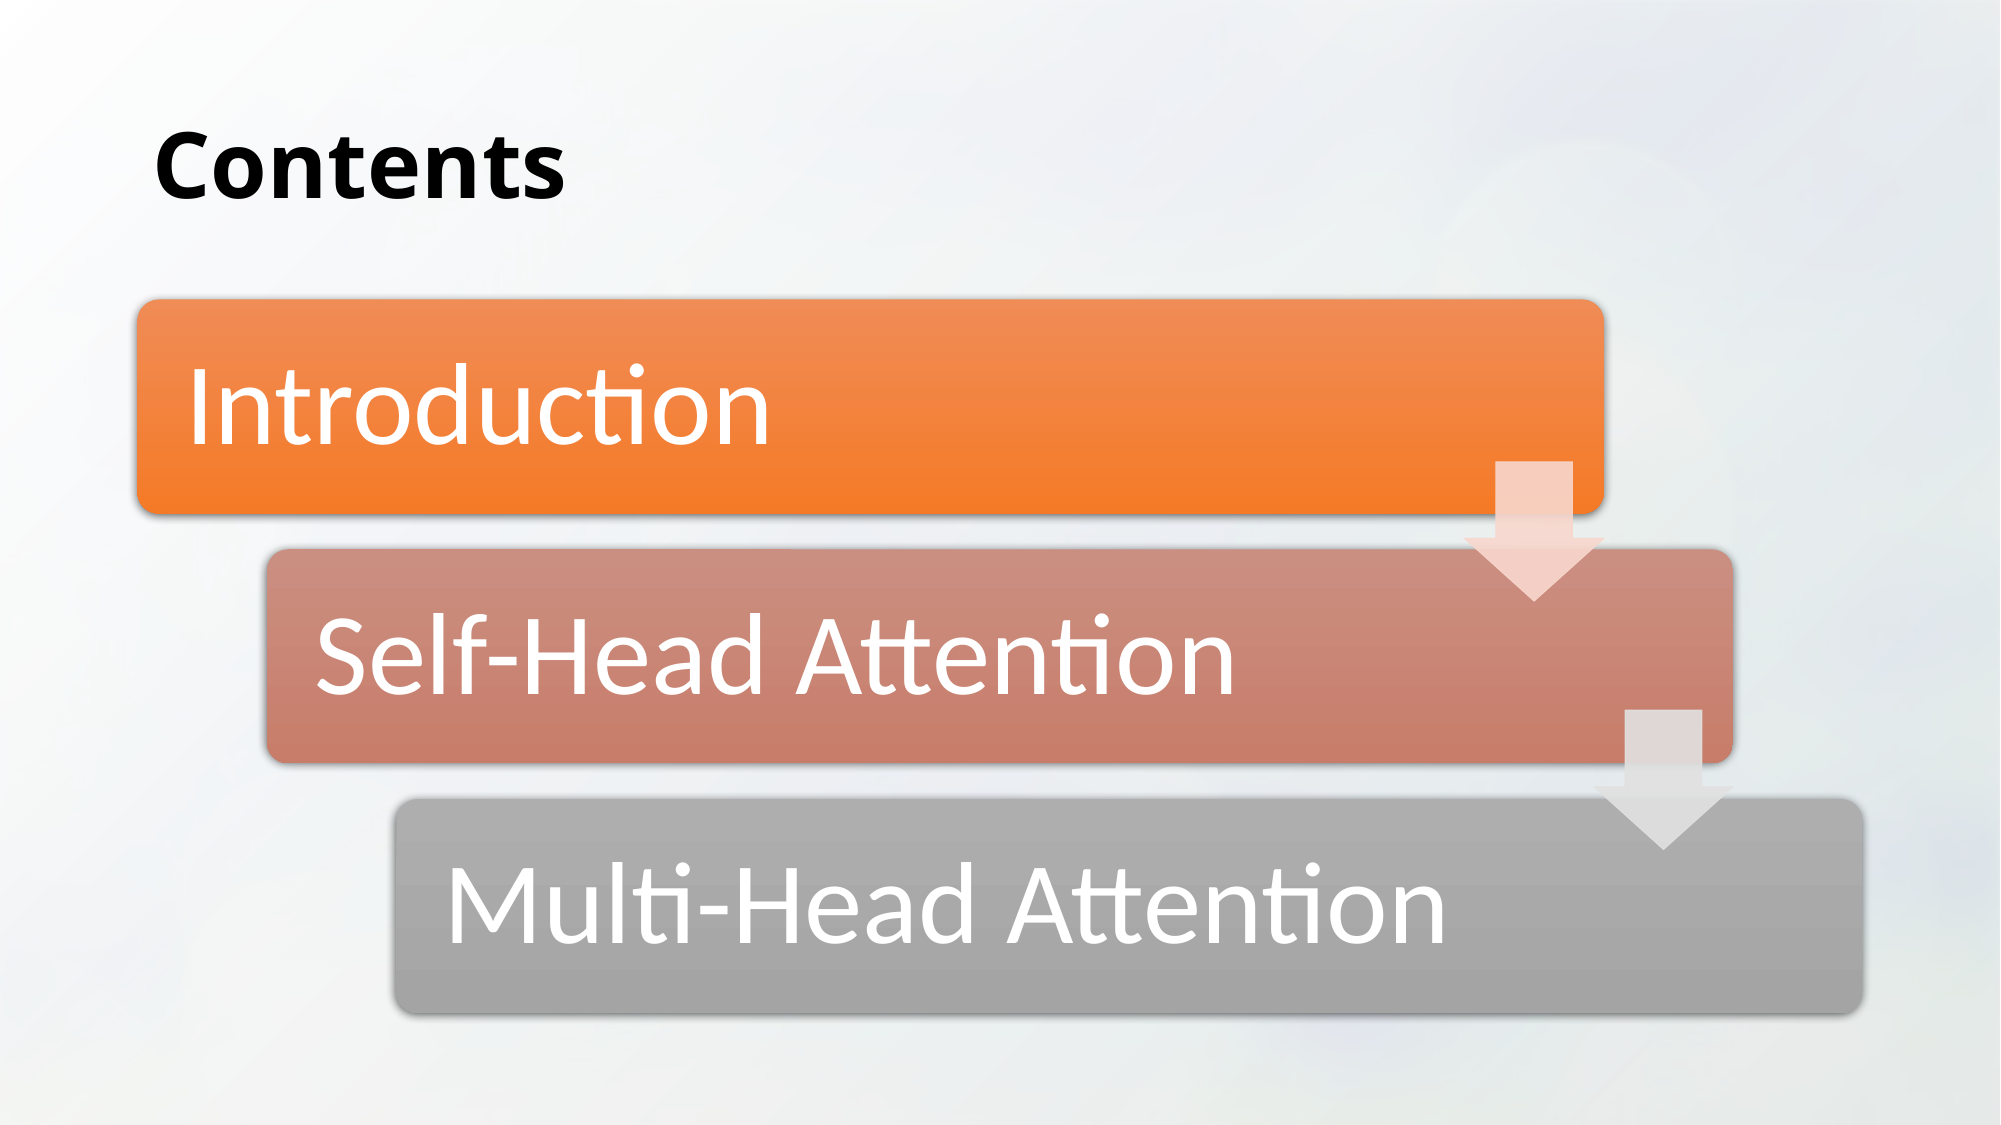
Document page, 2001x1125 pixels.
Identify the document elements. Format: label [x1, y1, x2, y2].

list [137, 299, 1863, 1014]
picture [0, 0, 2000, 1125]
